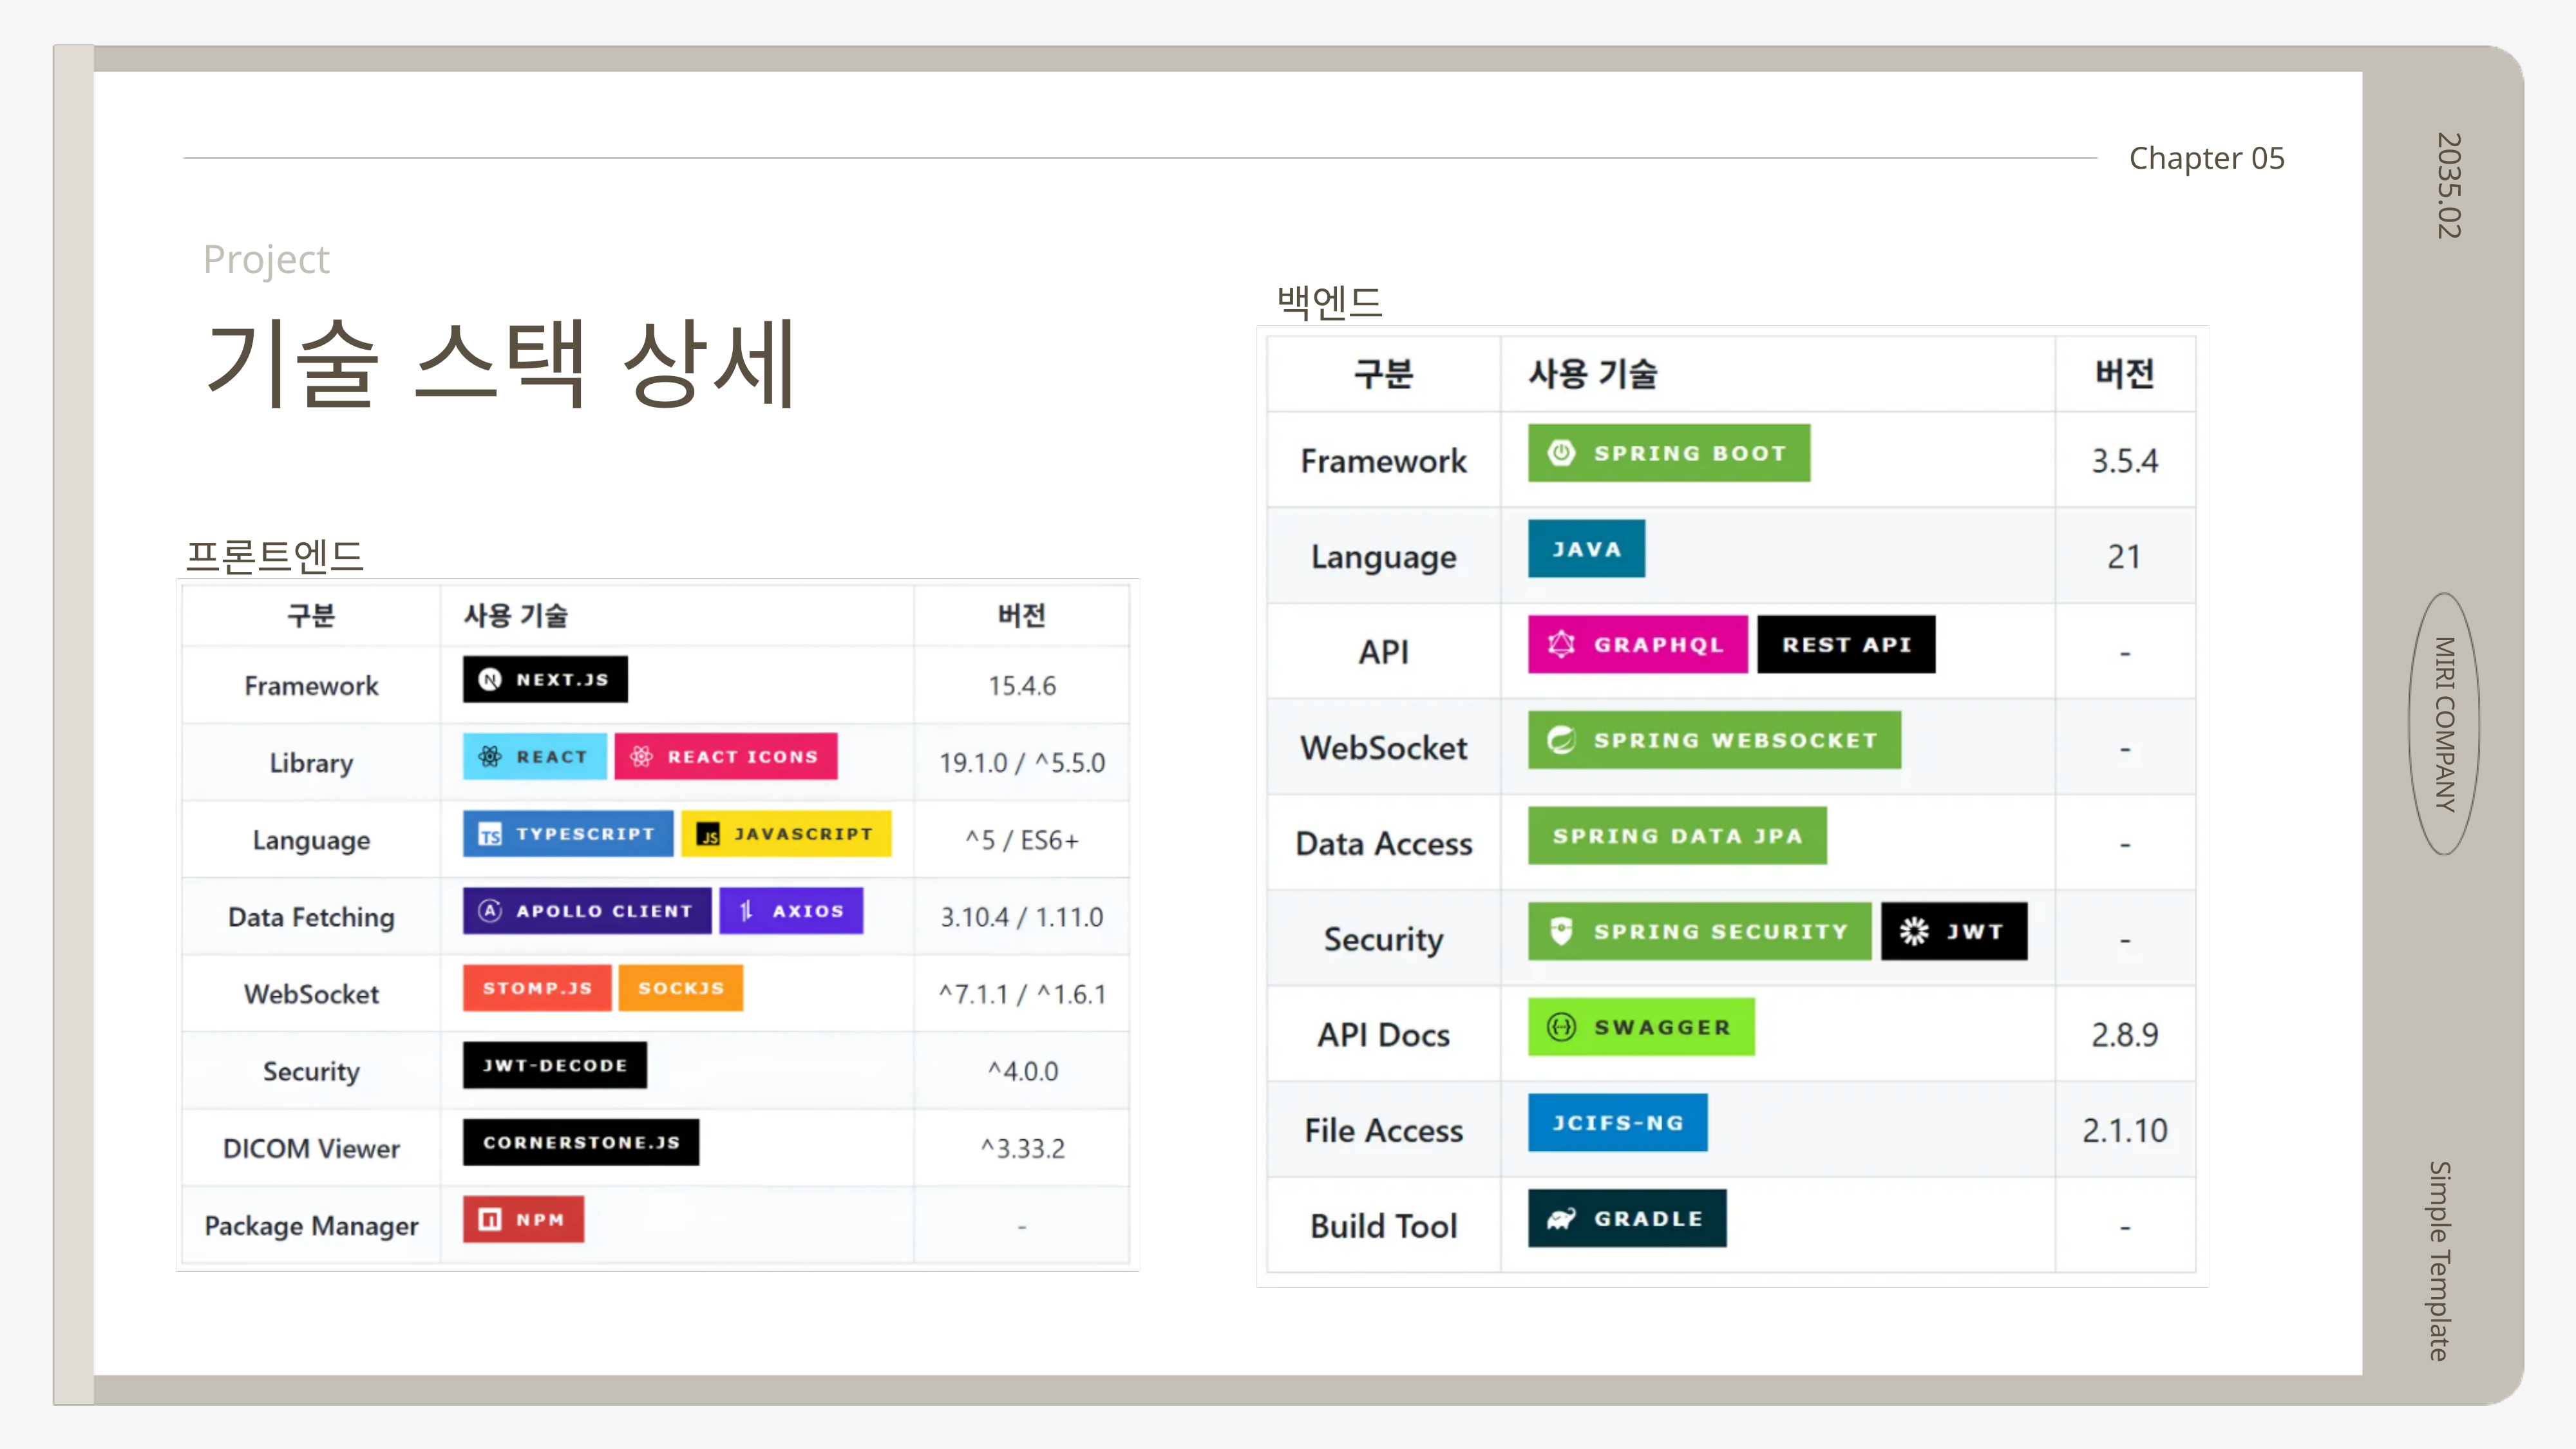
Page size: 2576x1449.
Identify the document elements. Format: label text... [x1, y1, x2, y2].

text_box 2035.02 [2427, 131, 2470, 330]
text_box Simple Template [2421, 1101, 2459, 1363]
picture [52, 0, 2523, 1449]
